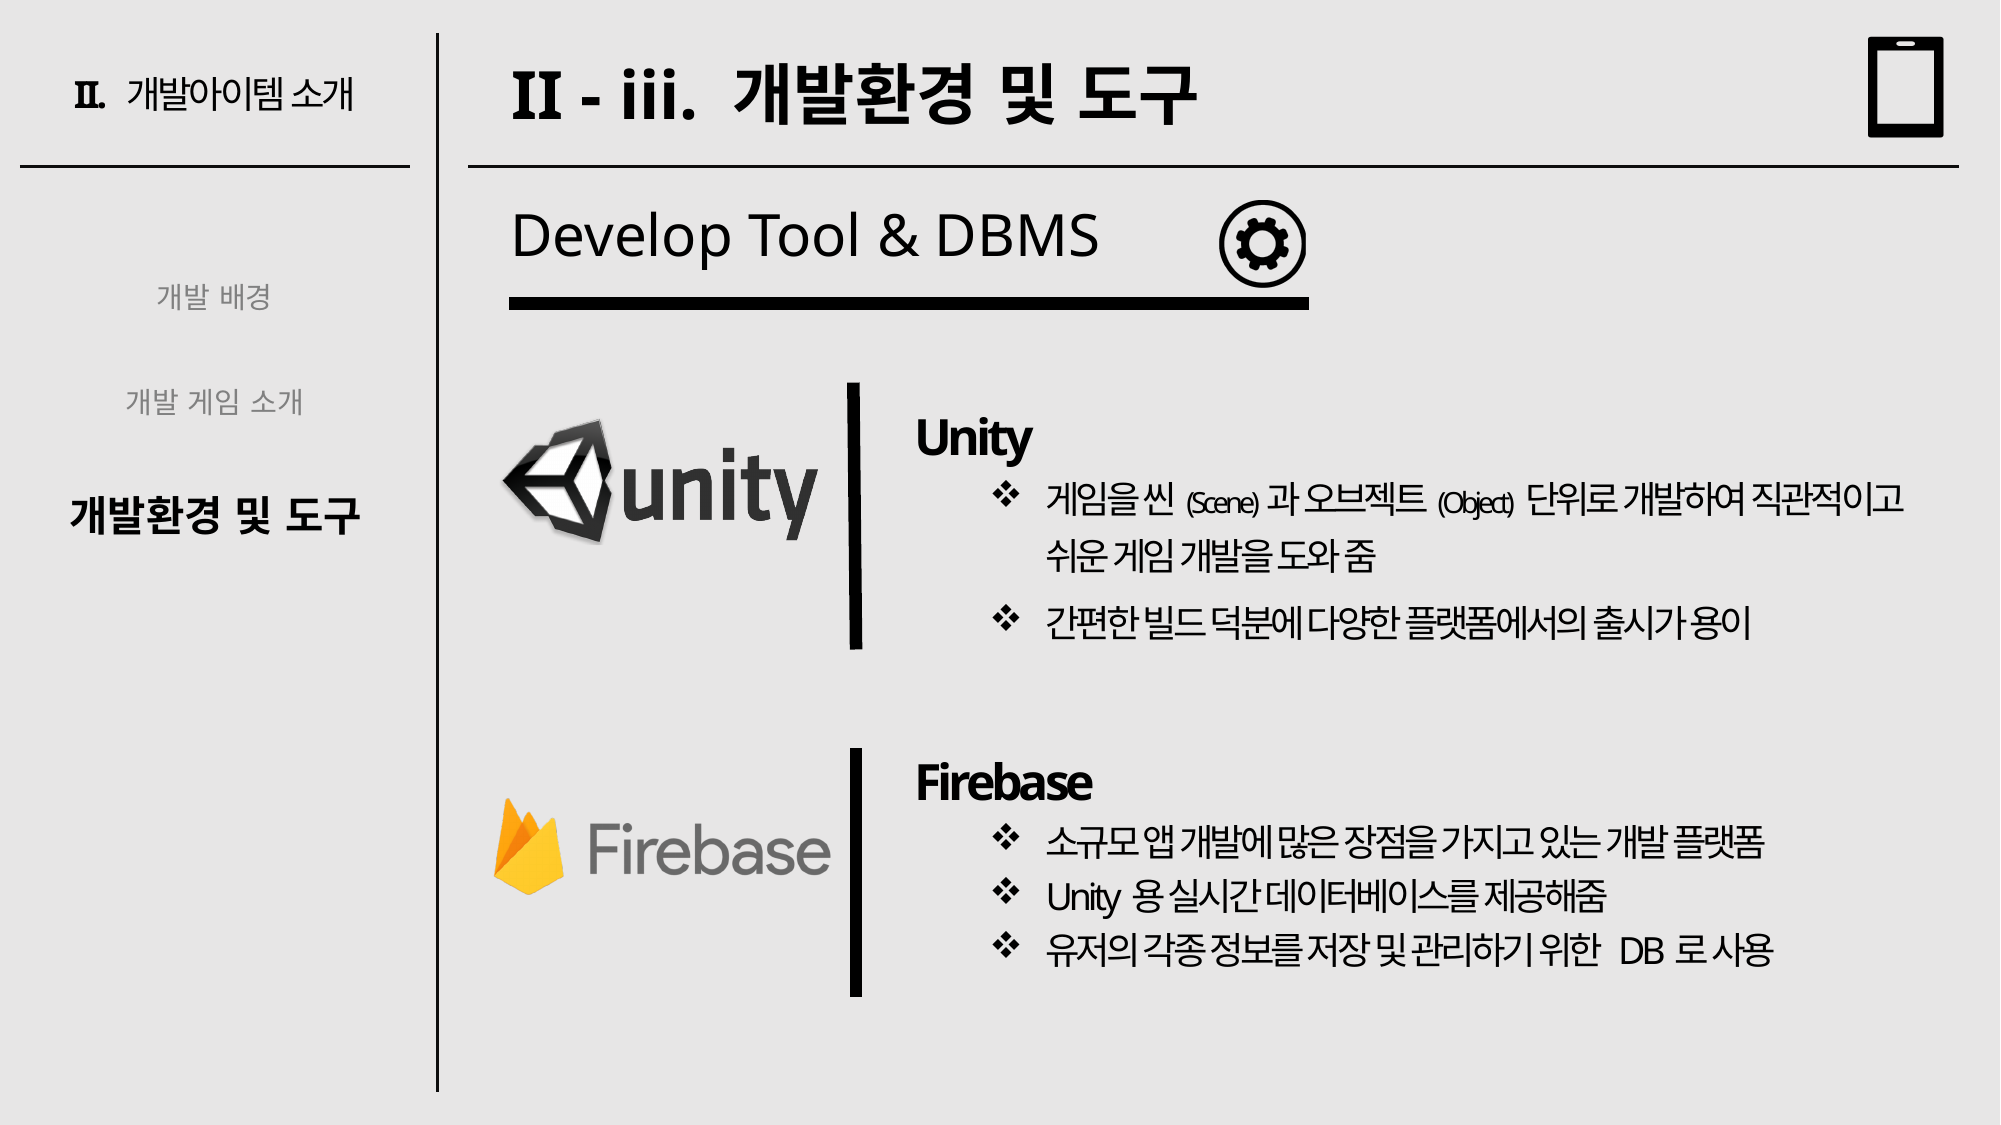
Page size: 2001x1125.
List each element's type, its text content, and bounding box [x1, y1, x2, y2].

text_box 개발 게임 소개 [19, 377, 411, 428]
text_box 개발환경 및 도구 [20, 482, 411, 548]
text_box Firebase 소규모 앱 개발에 많은 장점을 가지고 있는 개발 플랫폼 Unity용 실시간 데이터베이스를 제공해줌 유저의 각종 정보를 저장 및 관리하기 위한 DB로 사용 [899, 730, 1980, 980]
text_box Develop Tool & DBMS [495, 190, 1295, 276]
text_box II - iii. 개발환경 및 도구 [496, 45, 1830, 141]
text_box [853, 382, 857, 650]
picture [424, 725, 900, 970]
text_box II. 개발아이템 소개 [19, 63, 411, 123]
picture [494, 411, 838, 549]
picture [1830, 32, 1981, 142]
picture [1217, 195, 1309, 288]
text_box 개발 배경 [19, 272, 411, 322]
text_box Unity 게임을 씬(Scene)과 오브젝트(Object) 단위로 개발하여 직관적이고 쉬운 게임 개발을 도와 줌 간편한 빌드 덕분에 다양한 플랫폼에서의 출시가 용이 [899, 382, 1980, 653]
